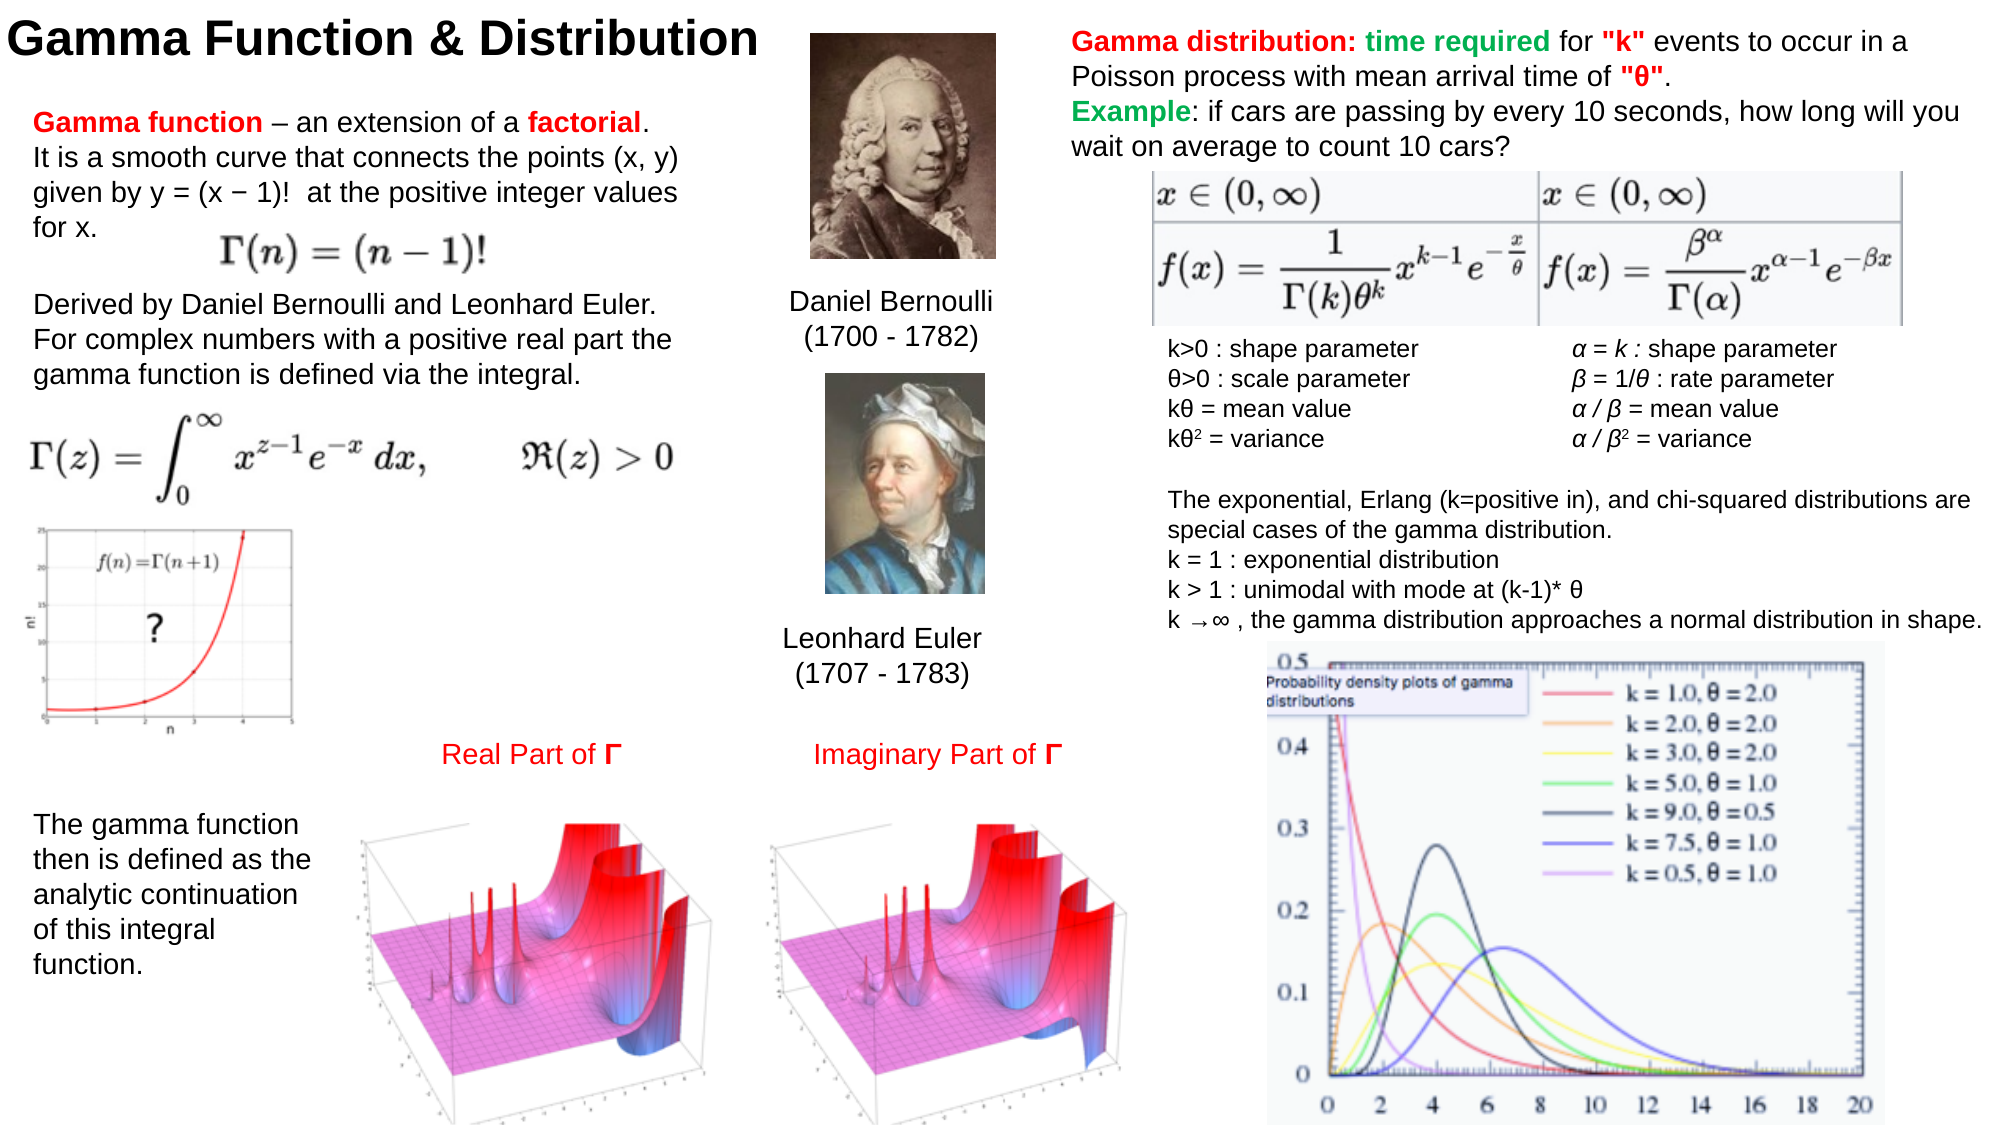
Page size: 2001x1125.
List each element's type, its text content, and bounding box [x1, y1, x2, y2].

text_box Real Part of Γ [396, 727, 667, 778]
picture [350, 823, 721, 1125]
picture [760, 823, 1136, 1125]
text_box The gamma function then is defined as the analytic continuation of this integral function. [18, 798, 332, 988]
text_box The exponential, Erlang (k=positive in), and chi-squared distributions are special cases of the gamma distribution. k = 1 : exponential distribution k > 1 : unimodal with mode at (k-1)* θ k →∞ , the gamma distribution approaches a normal distribution in shape. [1152, 476, 2000, 641]
picture [809, 33, 996, 260]
text_box Gamma function – an extension of a factorial. It is a smooth curve that connects the points (x, y) given by y = (x − 1)! at the positive integer values for x. [18, 95, 766, 251]
picture [825, 373, 985, 594]
text_box Gamma distribution: time required for "k" events to occur in a Poisson process with mean arrival time of "θ". Example: if cars are passing by every 10 seconds, how long will you wait on average to count 10 cars? [1056, 15, 2000, 170]
picture [18, 397, 681, 748]
picture [1267, 641, 1886, 1125]
text_box α = k : shape parameter β = 1/θ : rate parameter α / β = mean value α / β2 = variance [1557, 332, 1903, 460]
text_box Leonhard Euler (1707 - 1783) [747, 611, 1018, 697]
text_box Daniel Bernoulli (1700 - 1782) [756, 275, 1027, 360]
picture [203, 215, 498, 294]
text_box Gamma Function & Distribution [0, 0, 796, 73]
text_box Imaginary Part of Γ [789, 727, 1086, 778]
text_box Derived by Daniel Bernoulli and Leonhard Euler. For complex numbers with a positive real part the gamma function is defined via the integral. [18, 278, 748, 398]
picture [1152, 171, 1904, 326]
text_box k>0 : shape parameter θ>0 : scale parameter kθ = mean value kθ2 = variance [1152, 332, 1499, 460]
